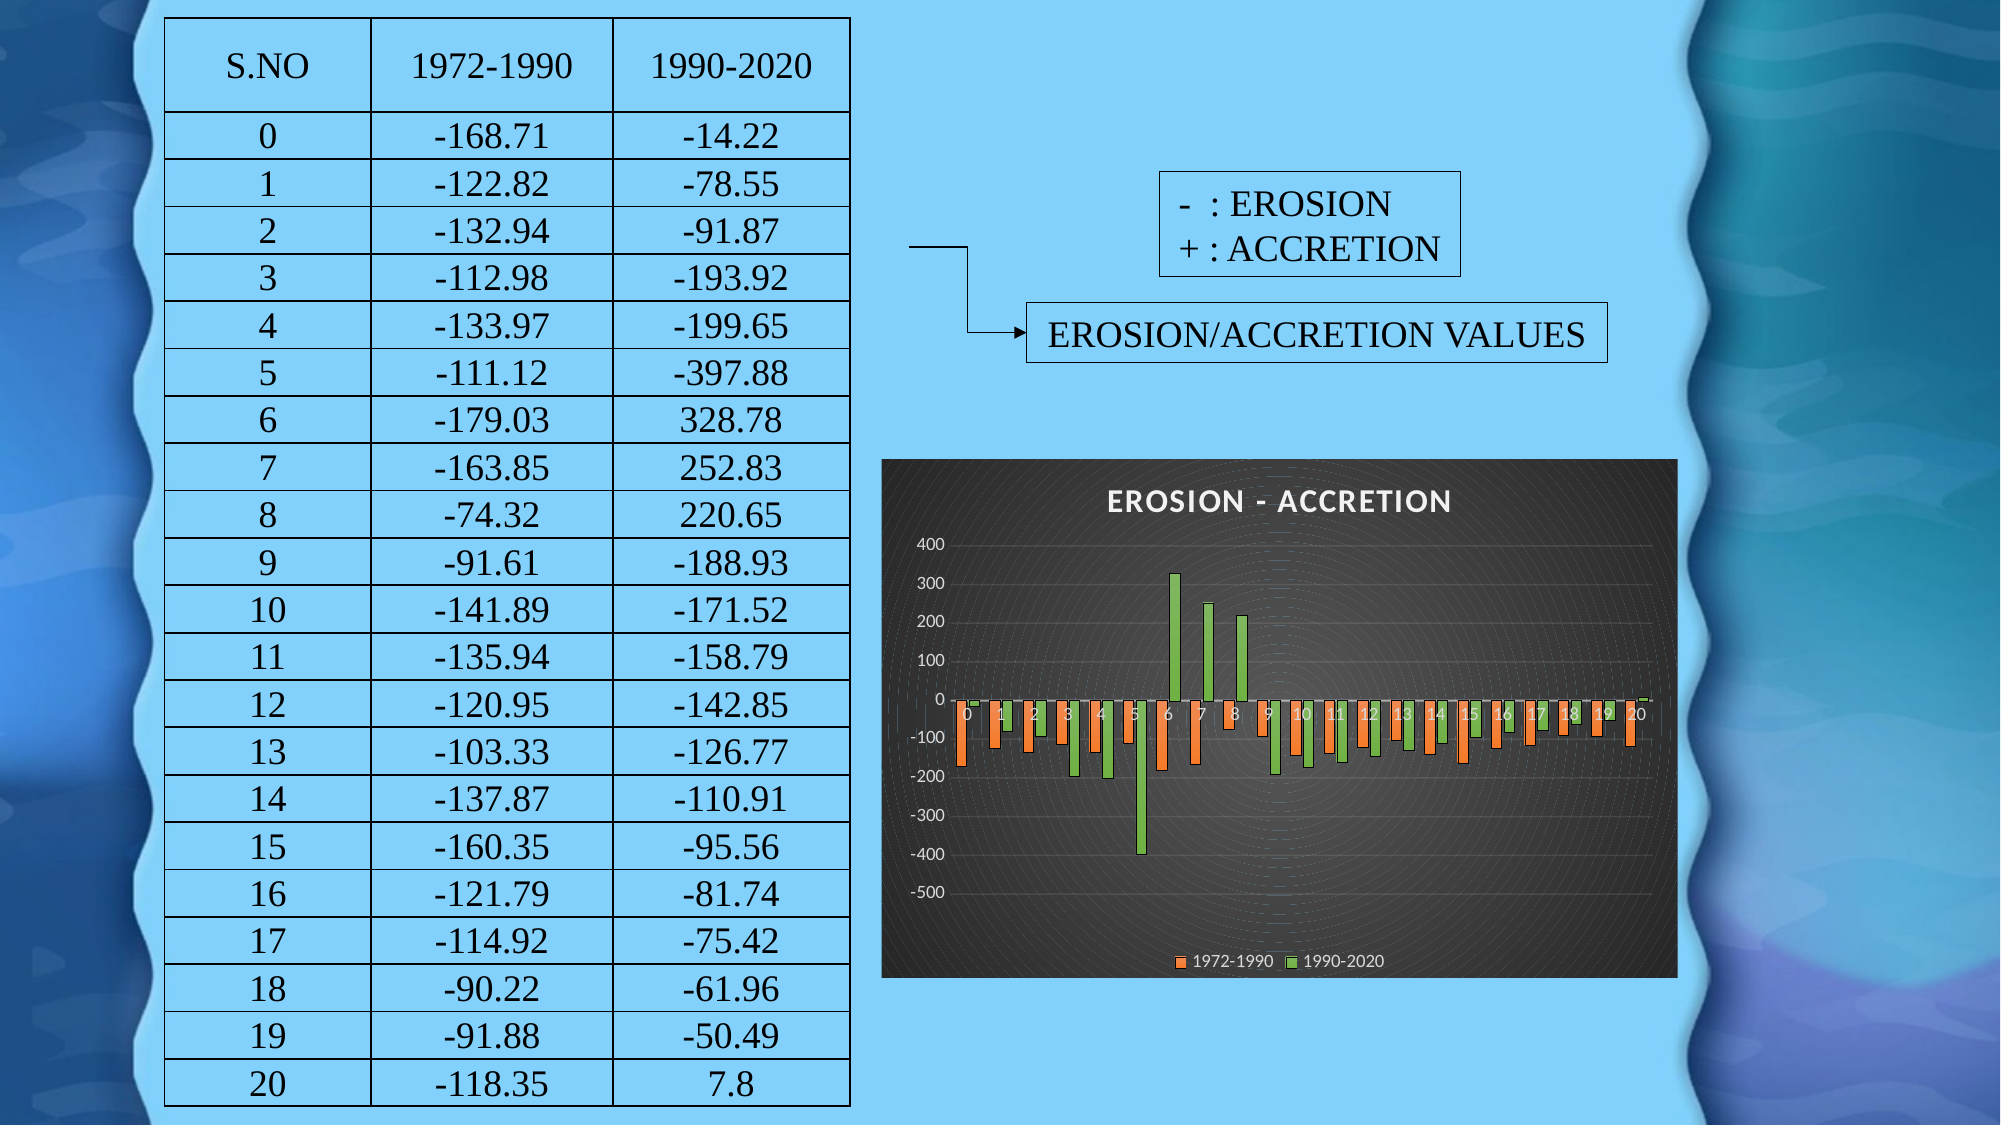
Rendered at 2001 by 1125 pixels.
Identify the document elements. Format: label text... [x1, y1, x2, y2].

table_cell -120.95 [372, 681, 612, 726]
table_header S.NO [165, 19, 370, 111]
table_cell -111.12 [372, 349, 612, 395]
table_cell 14 [165, 776, 370, 821]
table_cell 17 [165, 918, 370, 963]
table_cell 252.83 [614, 444, 849, 490]
table_cell 220.65 [614, 491, 849, 537]
table_cell -110.91 [614, 776, 849, 821]
text_box EROSION/ACCRETION VALUES [1026, 302, 1608, 363]
table_cell -121.79 [372, 870, 612, 916]
table_cell 16 [165, 870, 370, 916]
table_cell 2 [165, 207, 370, 253]
chart [881, 458, 1678, 979]
table_cell -142.85 [614, 681, 849, 726]
table_cell -133.97 [372, 302, 612, 348]
table_header 1972-1990 [372, 19, 612, 111]
table_cell -163.85 [372, 444, 612, 490]
table_cell -132.94 [372, 207, 612, 253]
table_cell -50.49 [614, 1012, 849, 1058]
table_cell -81.74 [614, 870, 849, 916]
table_cell -199.65 [614, 302, 849, 348]
table_cell -112.98 [372, 255, 612, 300]
table_cell 328.78 [614, 397, 849, 442]
table_cell -397.88 [614, 349, 849, 395]
table_cell 7.8 [614, 1060, 849, 1105]
table_cell -126.77 [614, 728, 849, 774]
table_cell -78.55 [614, 160, 849, 206]
table_cell 9 [165, 539, 370, 584]
table_cell 6 [165, 397, 370, 442]
table_cell -179.03 [372, 397, 612, 442]
table_cell 1 [165, 160, 370, 206]
table_cell -91.61 [372, 539, 612, 584]
text_box - : EROSION + : ACCRETION [1159, 171, 1461, 277]
picture [0, 0, 2001, 1125]
table_cell 19 [165, 1012, 370, 1058]
table_cell 11 [165, 634, 370, 679]
table_cell -160.35 [372, 823, 612, 869]
table_cell -122.82 [372, 160, 612, 206]
table_cell 13 [165, 728, 370, 774]
table_cell -188.93 [614, 539, 849, 584]
table_cell 0 [165, 113, 370, 158]
table_cell -168.71 [372, 113, 612, 158]
table_cell -158.79 [614, 634, 849, 679]
table_cell 20 [165, 1060, 370, 1105]
table_cell 12 [165, 681, 370, 726]
table_cell 4 [165, 302, 370, 348]
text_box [908, 246, 1027, 333]
table_cell -90.22 [372, 965, 612, 1011]
table_cell 18 [165, 965, 370, 1011]
table_cell 15 [165, 823, 370, 869]
table_cell -14.22 [614, 113, 849, 158]
table_cell -193.92 [614, 255, 849, 300]
table_cell 7 [165, 444, 370, 490]
table_cell -141.89 [372, 586, 612, 632]
table_cell -74.32 [372, 491, 612, 537]
table_cell 3 [165, 255, 370, 300]
table_cell -75.42 [614, 918, 849, 963]
table_cell -118.35 [372, 1060, 612, 1105]
table_cell -114.92 [372, 918, 612, 963]
table_cell 10 [165, 586, 370, 632]
table_cell 5 [165, 349, 370, 395]
table_cell -95.56 [614, 823, 849, 869]
table_cell -171.52 [614, 586, 849, 632]
table_cell -61.96 [614, 965, 849, 1011]
table_cell 8 [165, 491, 370, 537]
table_cell -135.94 [372, 634, 612, 679]
table_cell -103.33 [372, 728, 612, 774]
table_cell -137.87 [372, 776, 612, 821]
table_cell -91.87 [614, 207, 849, 253]
table_header 1990-2020 [614, 19, 849, 111]
table_cell -91.88 [372, 1012, 612, 1058]
